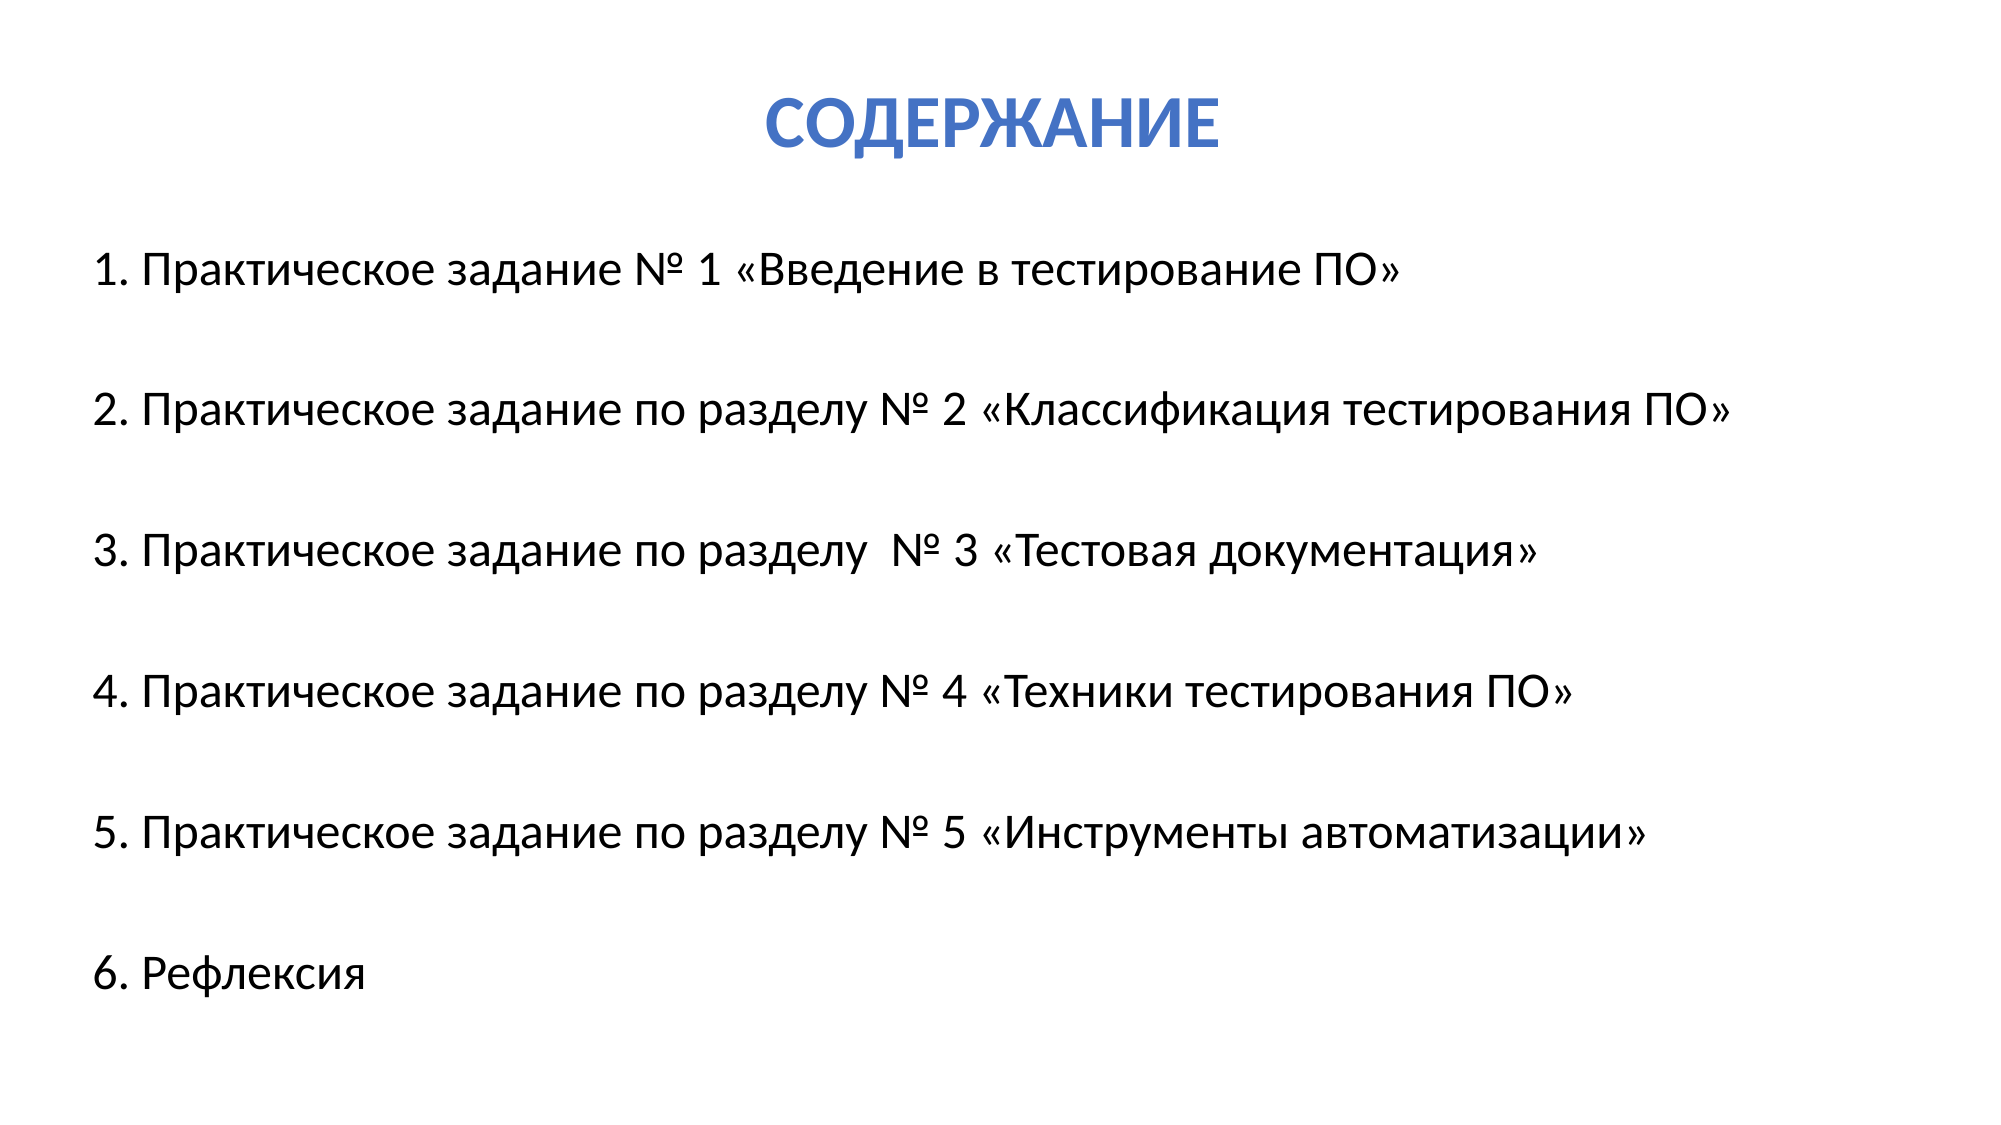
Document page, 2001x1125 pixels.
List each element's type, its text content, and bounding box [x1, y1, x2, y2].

title СОДЕРЖАНИЕ [124, 59, 1863, 167]
list 1. Практическое задание № 1 «Введение в тестирование ПО» 2. Практическое задание по разделу № 2 «Классификация тестирования ПО» 3. Практическое задание по разделу № 3 «Тестовая документация» 4. Практическое задание по разделу № 4 «Техники тестирования ПО» 5. Практическое задание по разделу № 5 «Инструменты автоматизации» 6. Рефлексия [58, 167, 1960, 1066]
